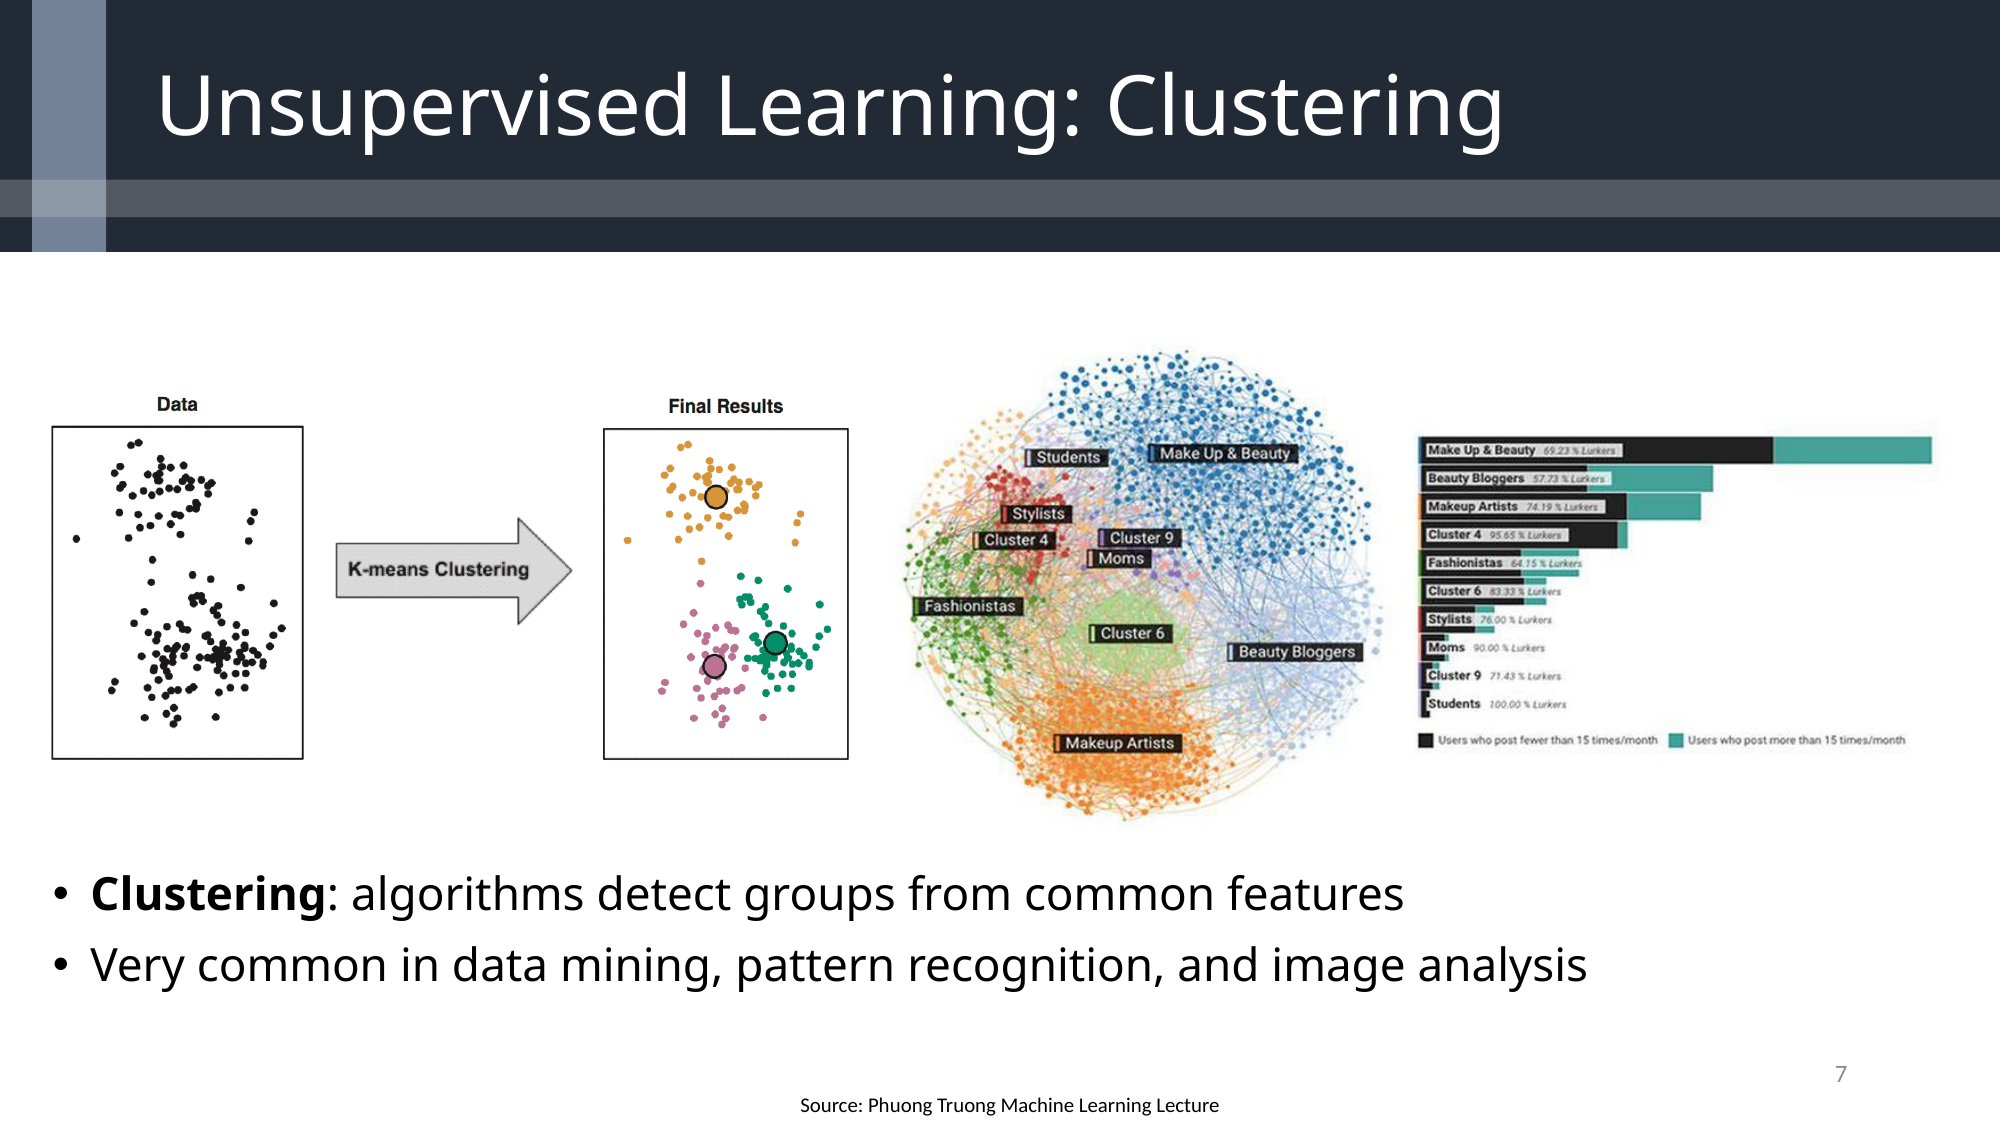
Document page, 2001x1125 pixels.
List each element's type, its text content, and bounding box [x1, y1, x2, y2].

text_box [0, 178, 2000, 218]
text_box Source: Phuong Truong Machine Learning Lecture [785, 1084, 1235, 1125]
text_box [0, 0, 31, 178]
slide_number 7 [1412, 1056, 1863, 1103]
text_box [31, 218, 107, 253]
text_box [31, 0, 107, 178]
title Unsupervised Learning: Clustering [140, 29, 1928, 178]
text_box [0, 218, 31, 253]
text_box [107, 0, 2000, 178]
list Clustering: algorithms detect groups from common features Very common in data mining, pattern recognition, and image analysis [37, 863, 1983, 1056]
text_box [107, 218, 2000, 253]
picture [0, 335, 1983, 831]
